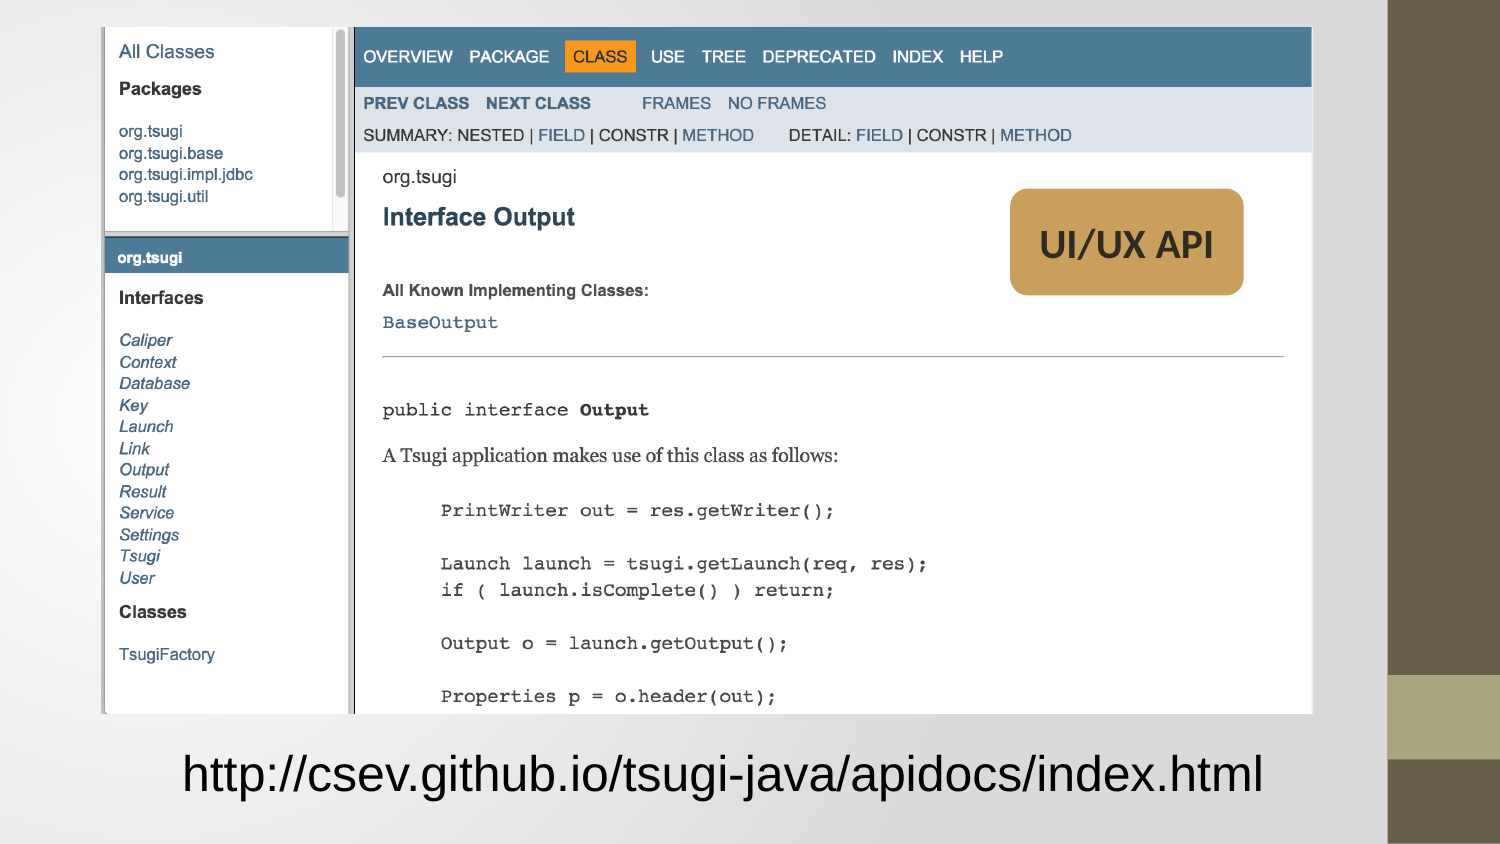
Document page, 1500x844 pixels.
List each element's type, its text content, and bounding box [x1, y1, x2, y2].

text_box http://csev.github.io/tsugi-java/apidocs/index.html [167, 733, 1280, 809]
picture [100, 26, 1314, 715]
